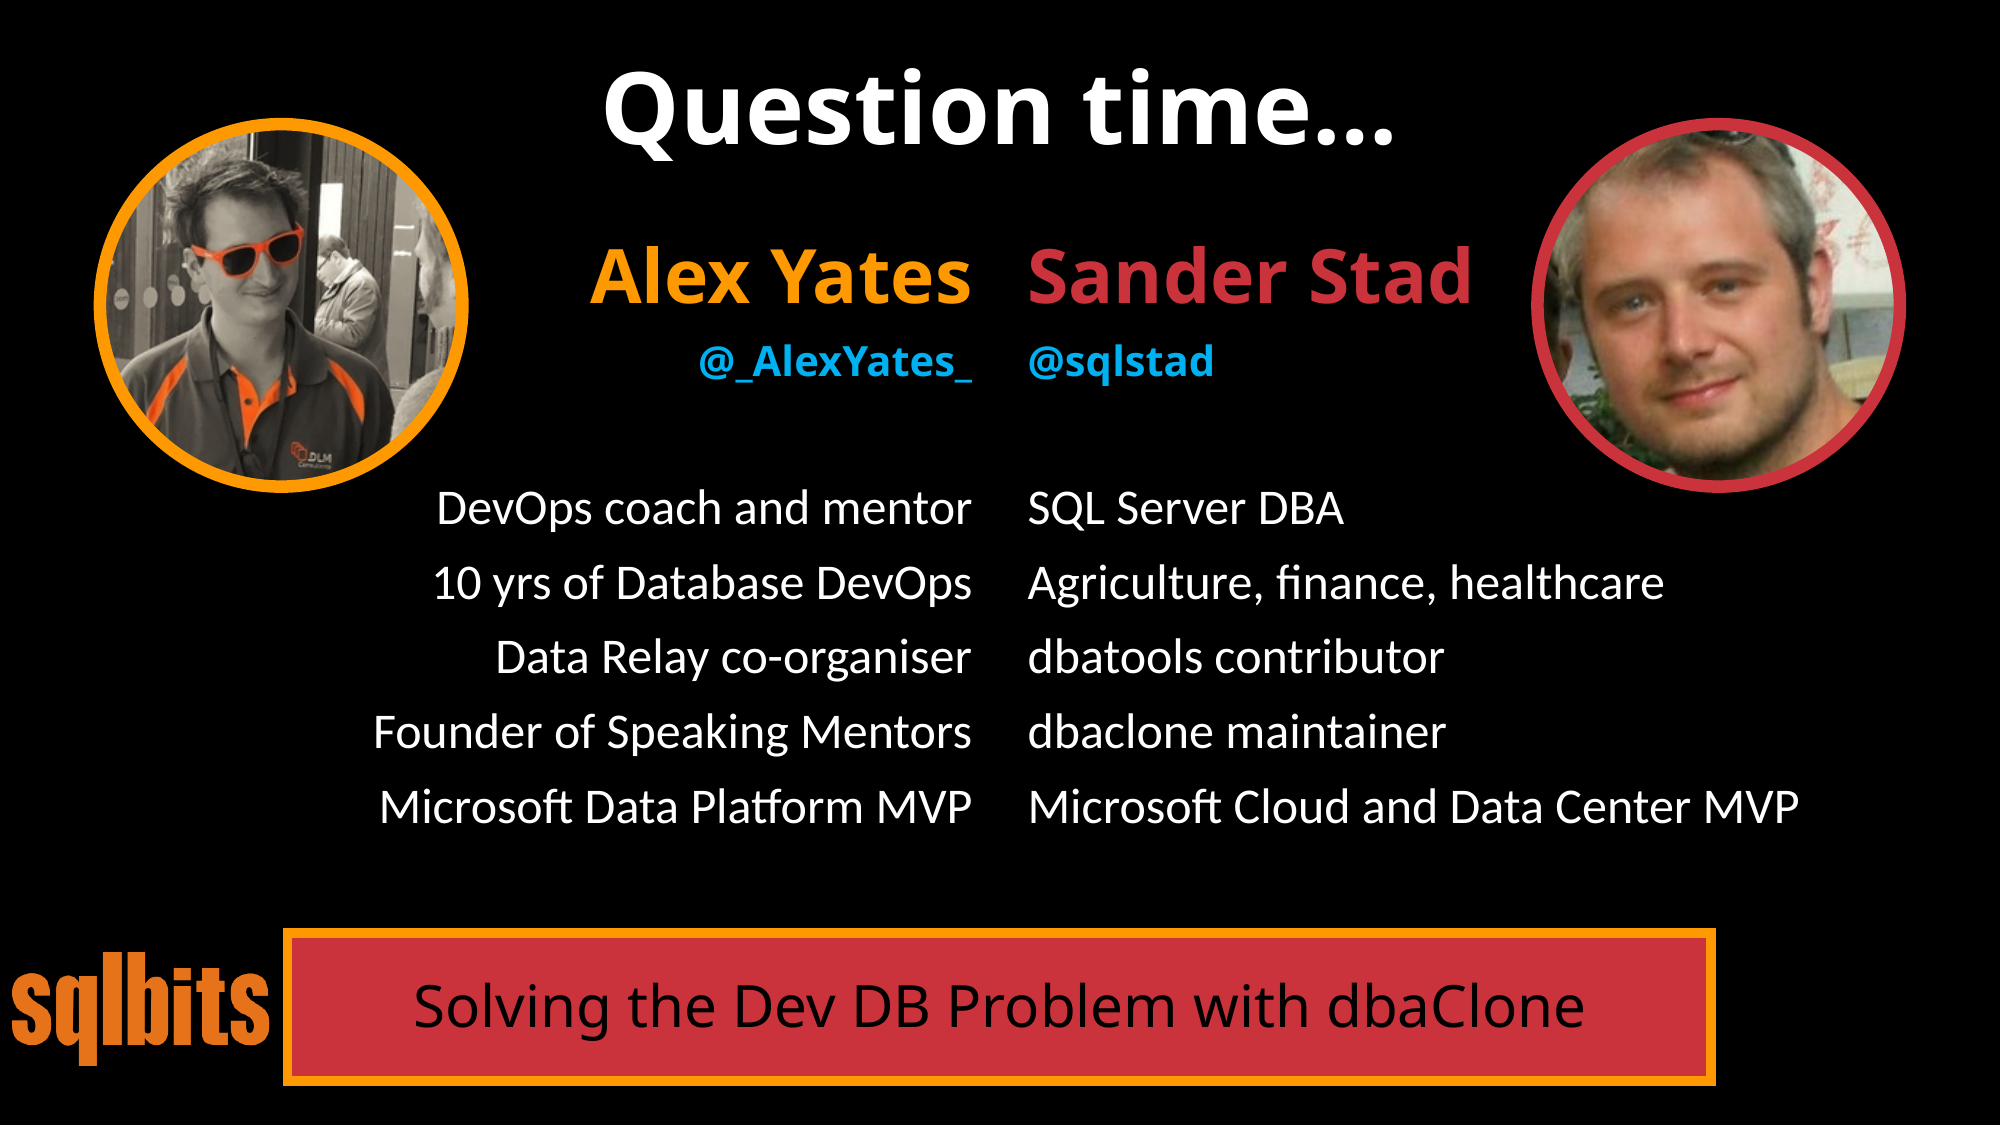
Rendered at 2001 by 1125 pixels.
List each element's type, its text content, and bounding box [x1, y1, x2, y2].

list Sander Stad @sqlstad SQL Server DBA Agriculture, finance, healthcare dbatools contributor dbaclone maintainer Microsoft Cloud and Data Center MVP [1012, 231, 1863, 945]
text_box [98, 123, 464, 488]
text_box [1536, 123, 1901, 488]
list Alex Yates @_AlexYates_ DevOps coach and mentor 10 yrs of Database DevOps Data Relay co-organiser Founder of Speaking Mentors Microsoft Data Platform MVP [137, 231, 988, 945]
text_box Question time… [575, 50, 1425, 198]
picture [12, 952, 270, 1066]
